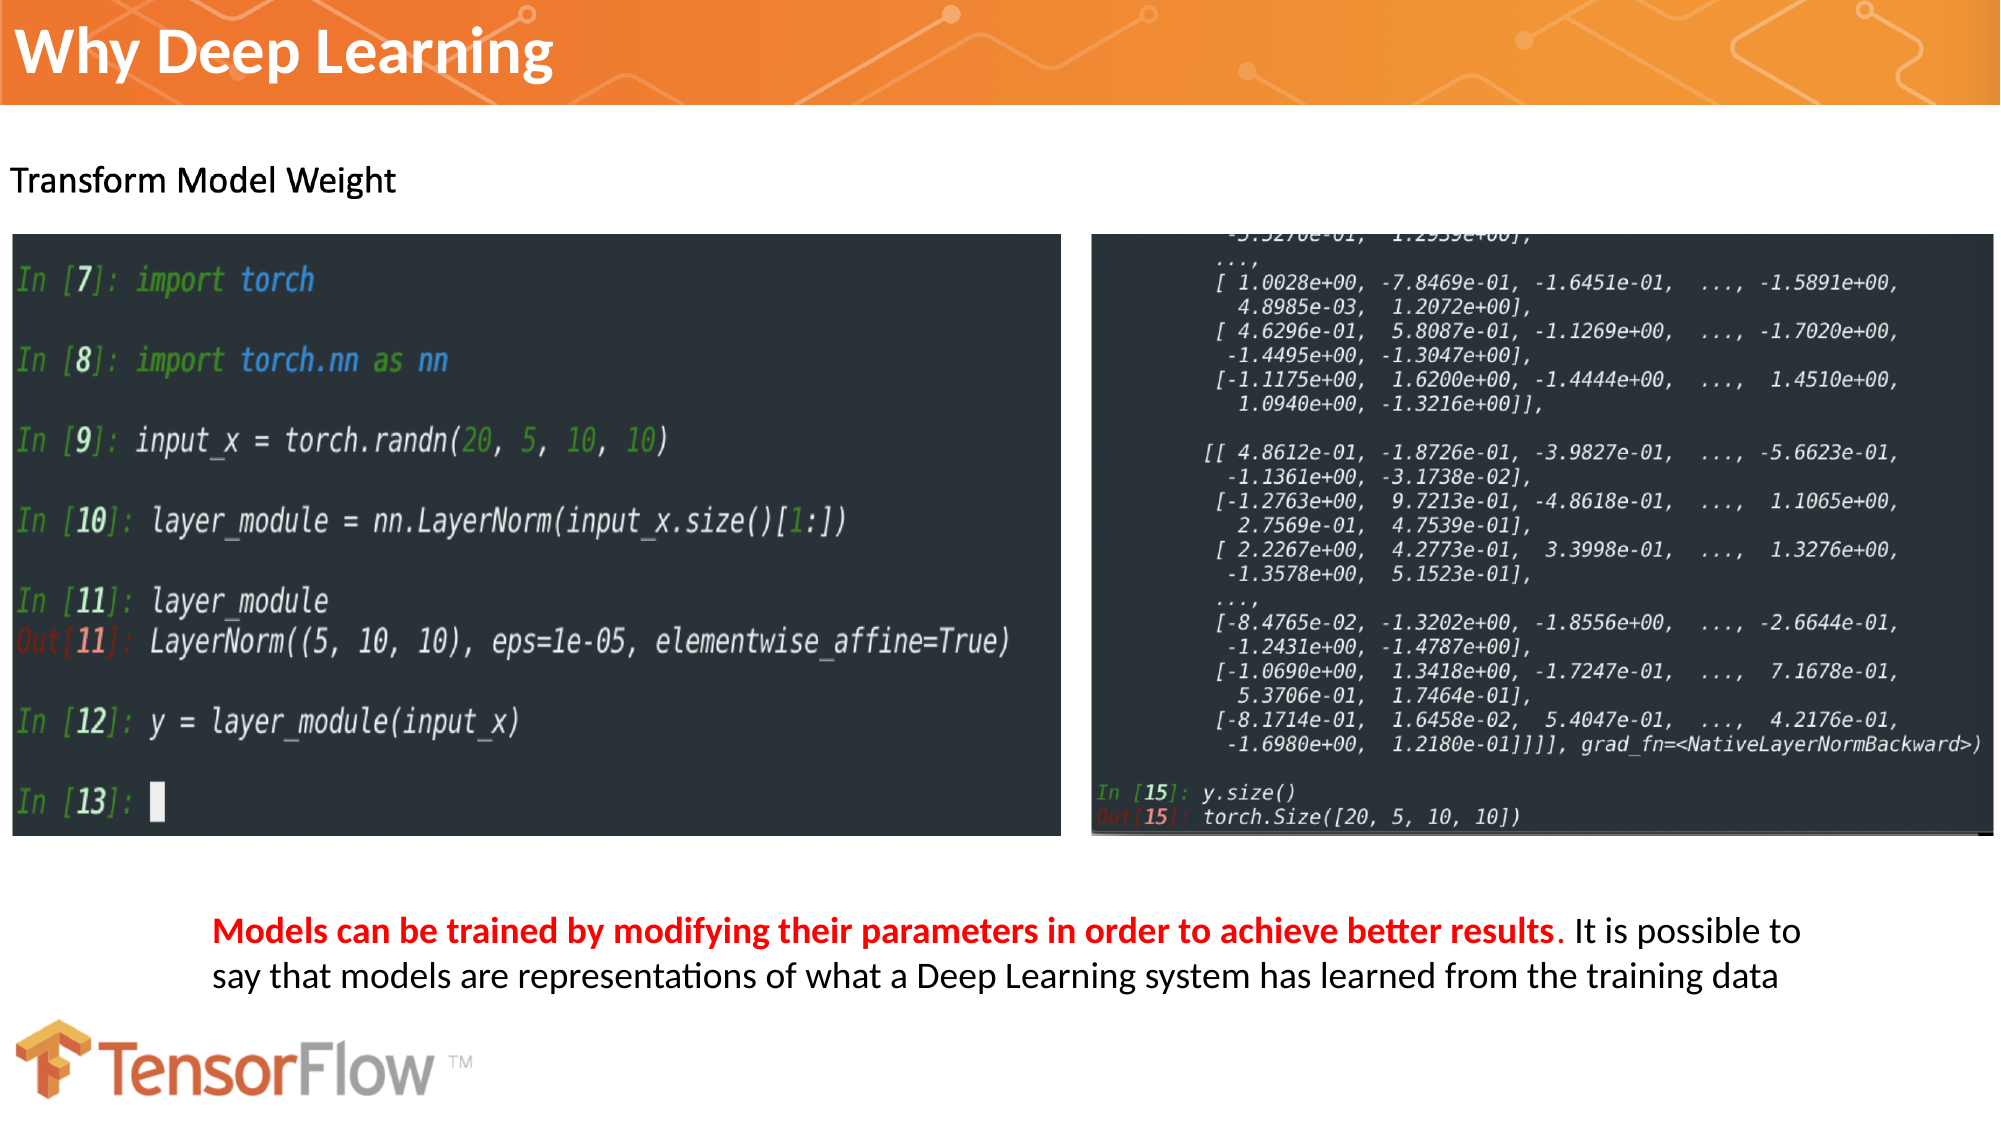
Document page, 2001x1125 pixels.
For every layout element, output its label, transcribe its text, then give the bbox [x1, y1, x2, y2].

picture [0, 1002, 484, 1125]
picture [0, 149, 2000, 851]
text_box Models can be trained by modifying their parameters in order to achieve better results. It is possible to say that models are representations of what a Deep Learning system has learned from the training data [197, 899, 1832, 1049]
picture [0, 0, 2000, 105]
